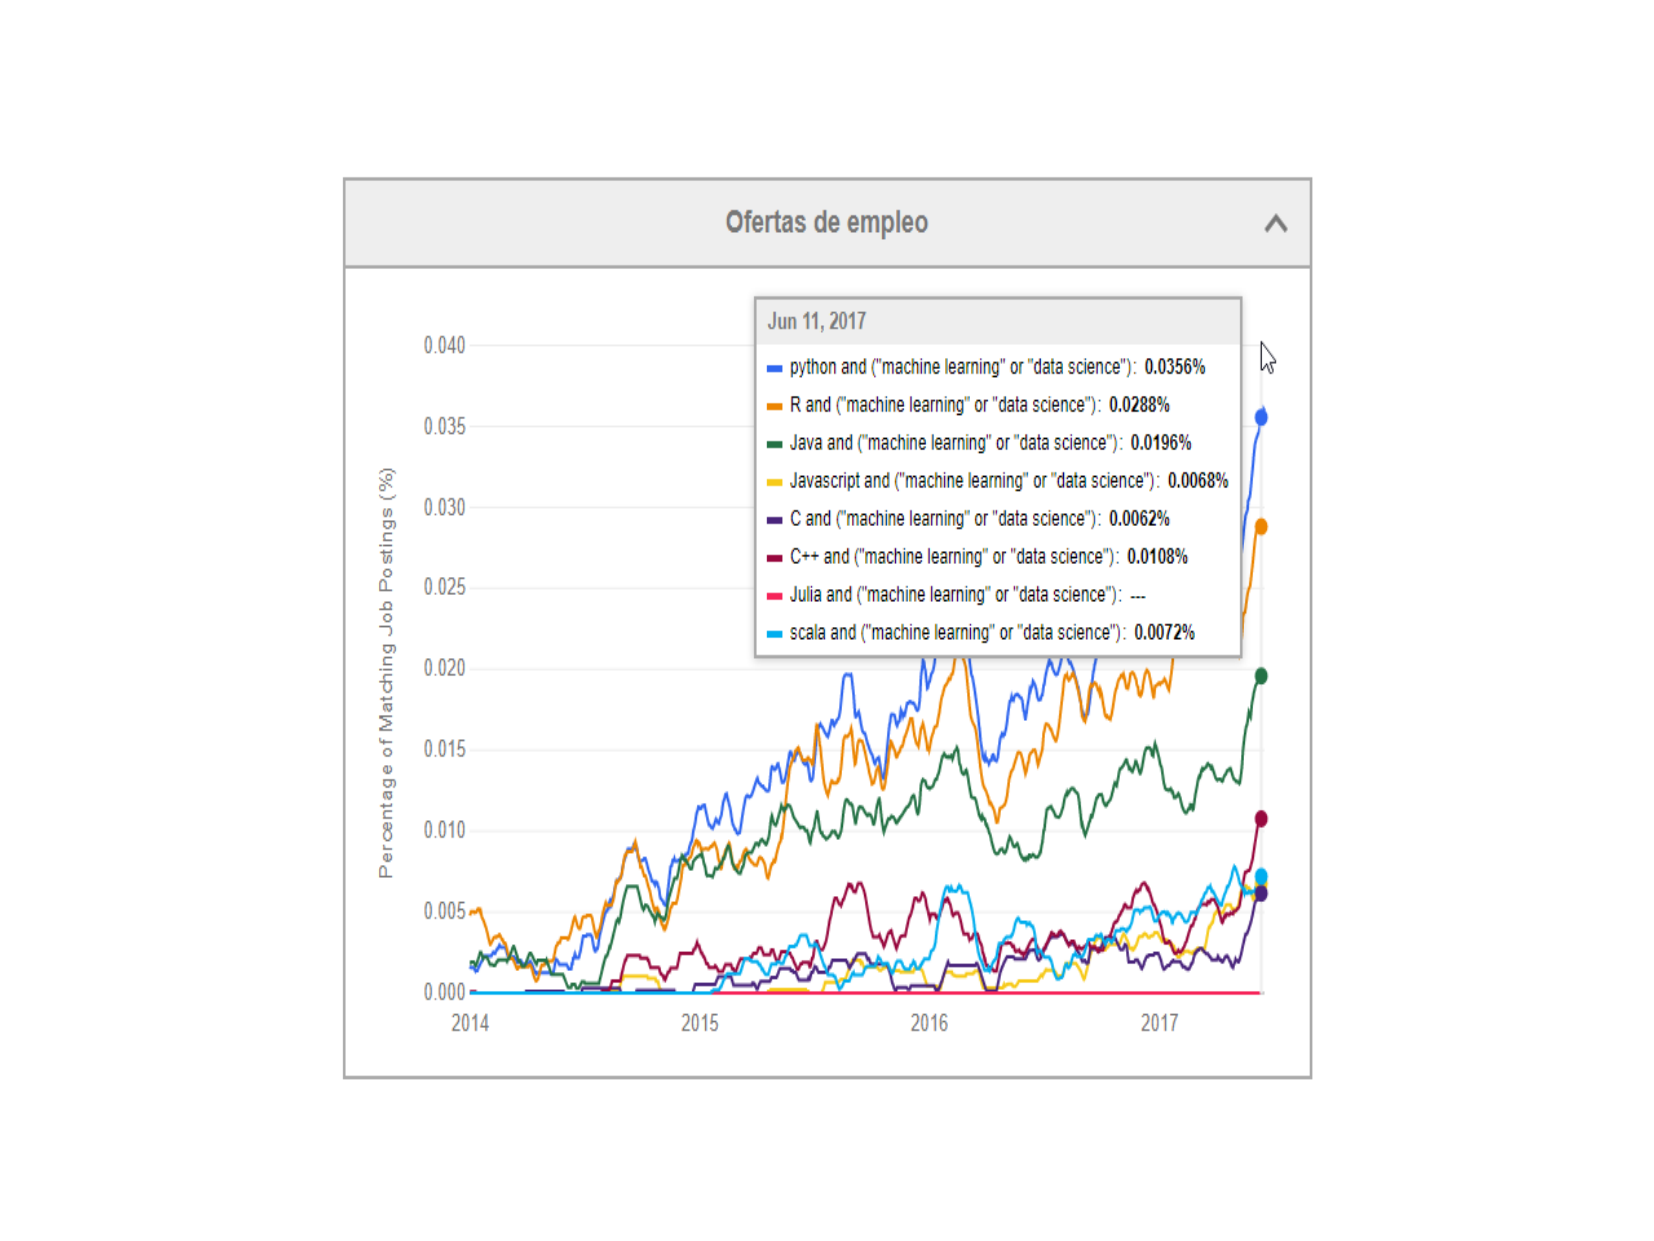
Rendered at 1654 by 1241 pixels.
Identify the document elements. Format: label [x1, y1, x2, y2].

picture [325, 150, 1328, 1090]
